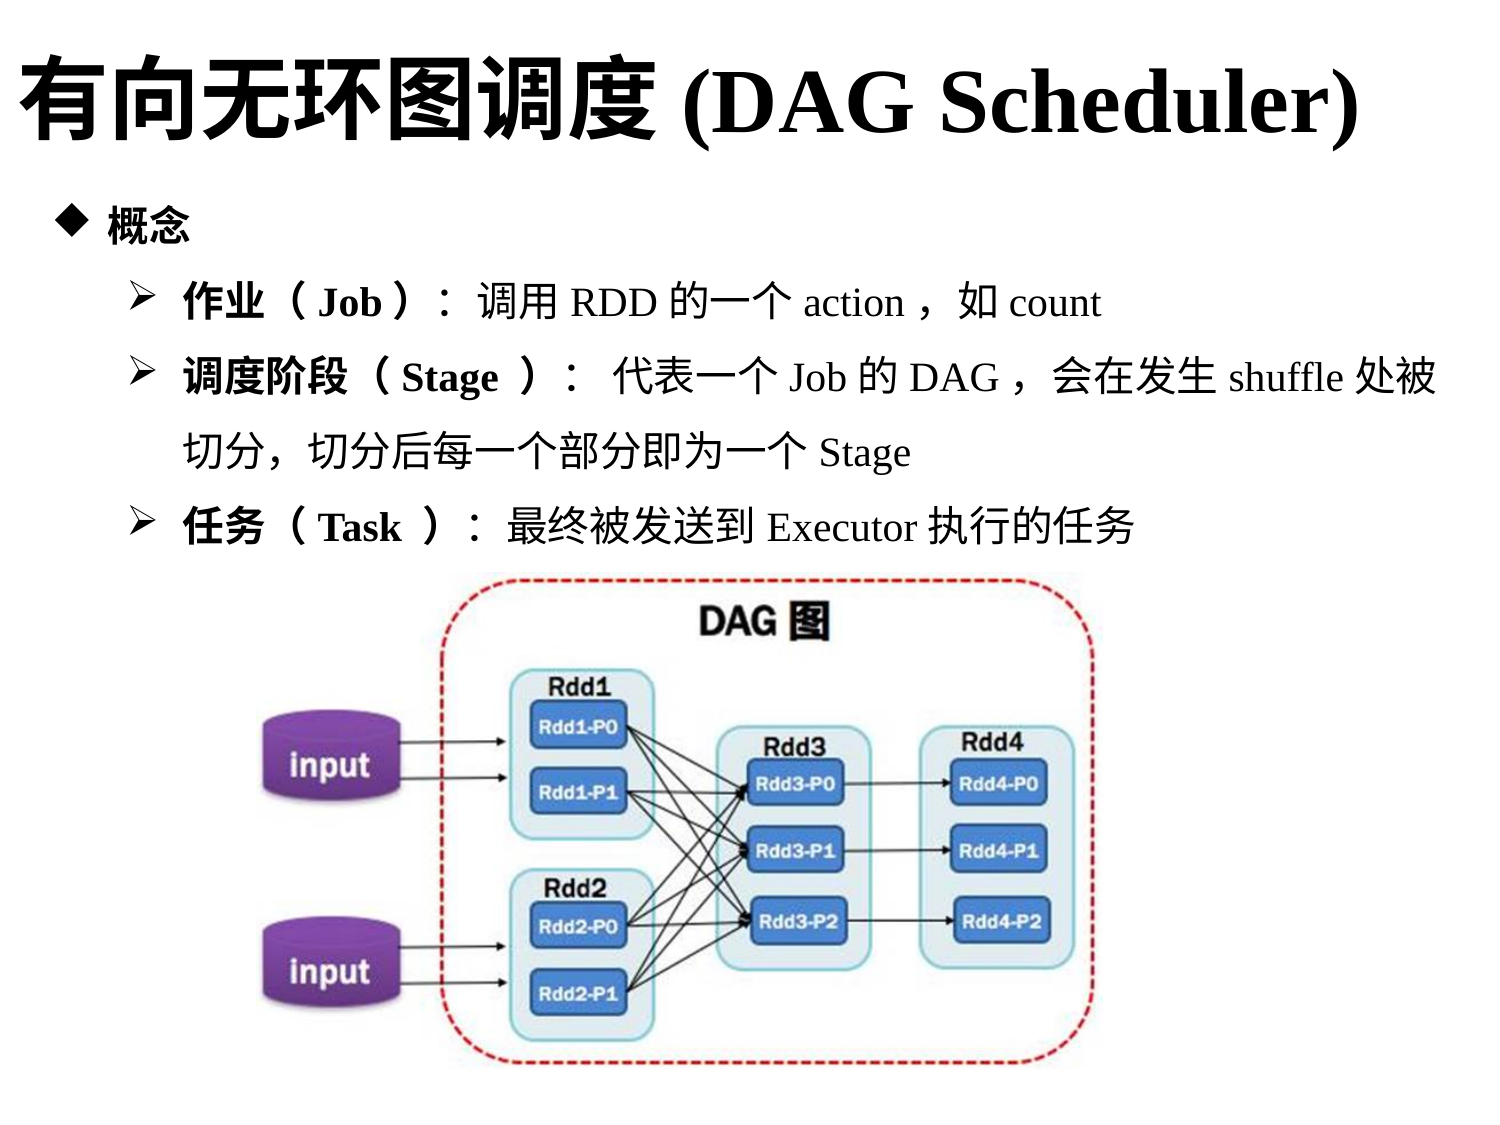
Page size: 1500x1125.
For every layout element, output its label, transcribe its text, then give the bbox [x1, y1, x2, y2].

text_box 有向无环图调度(DAG Scheduler) [2, 0, 1396, 212]
picture [256, 571, 1103, 1073]
text_box 概念 作业（Job）：调用RDD的一个action，如count 调度阶段（Stage ）： 代表一个Job的DAG，会在发生shuffle处被切分，切分后每一个部分即为一个Stage 任务（Task ）：最终被发送到Executor执行的任务 [36, 167, 1464, 558]
